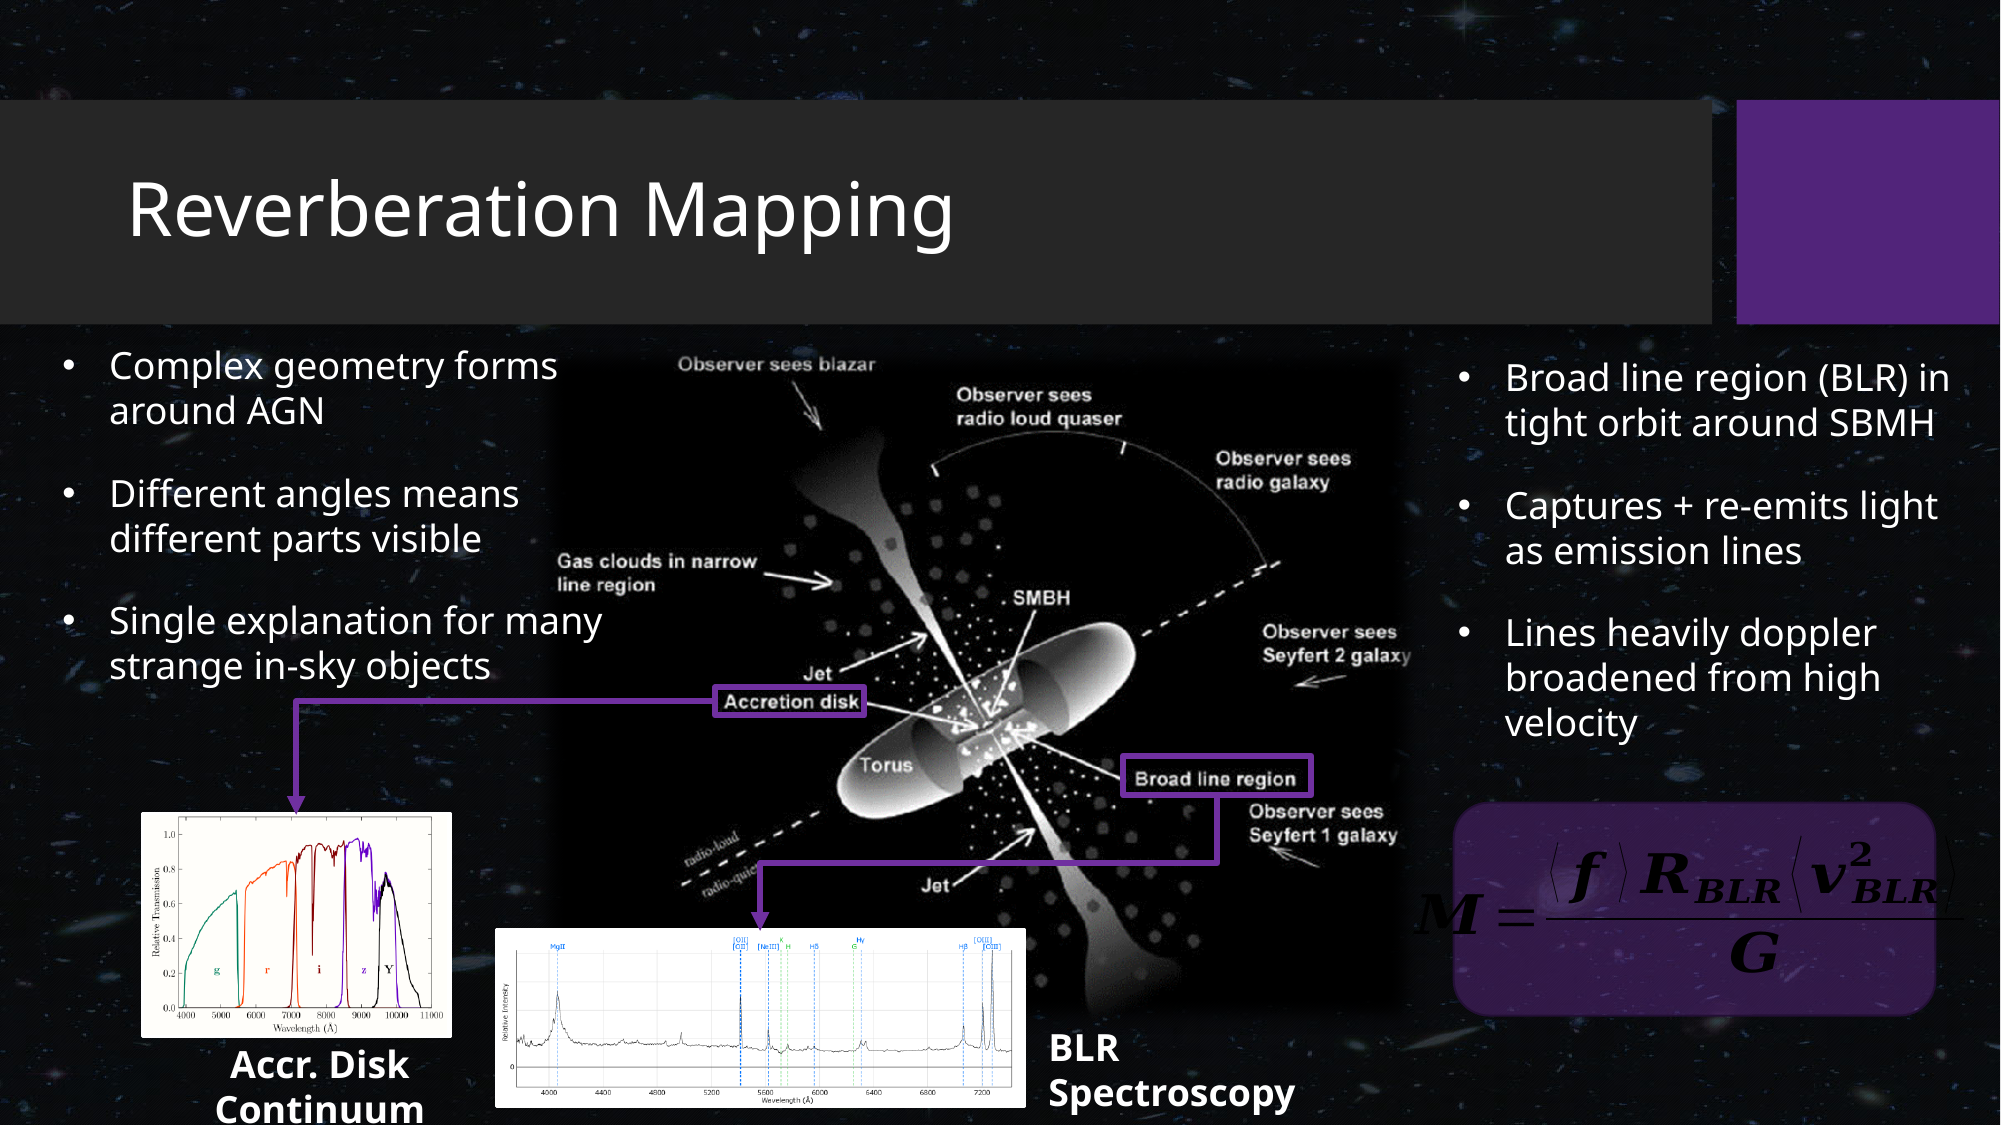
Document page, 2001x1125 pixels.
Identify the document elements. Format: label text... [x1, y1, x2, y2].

text_box Broad line region (BLR) in tight orbit around SBMH Captures + re-emits light as emission lines Lines heavily doppler broadened from high velocity [1443, 346, 1998, 752]
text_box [296, 701, 716, 815]
text_box Accr. Disk Continuum [119, 1033, 521, 1125]
text_box BLR Spectroscopy [1033, 1016, 1435, 1121]
text_box Complex geometry forms around AGN Different angles means different parts visible Single explanation for many strange in-sky objects [47, 334, 640, 695]
title Reverberation Mapping [111, 123, 1689, 301]
text_box [1452, 801, 1937, 1017]
picture [0, 0, 2001, 1125]
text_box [920, 634, 1057, 1092]
picture [143, 814, 449, 1036]
